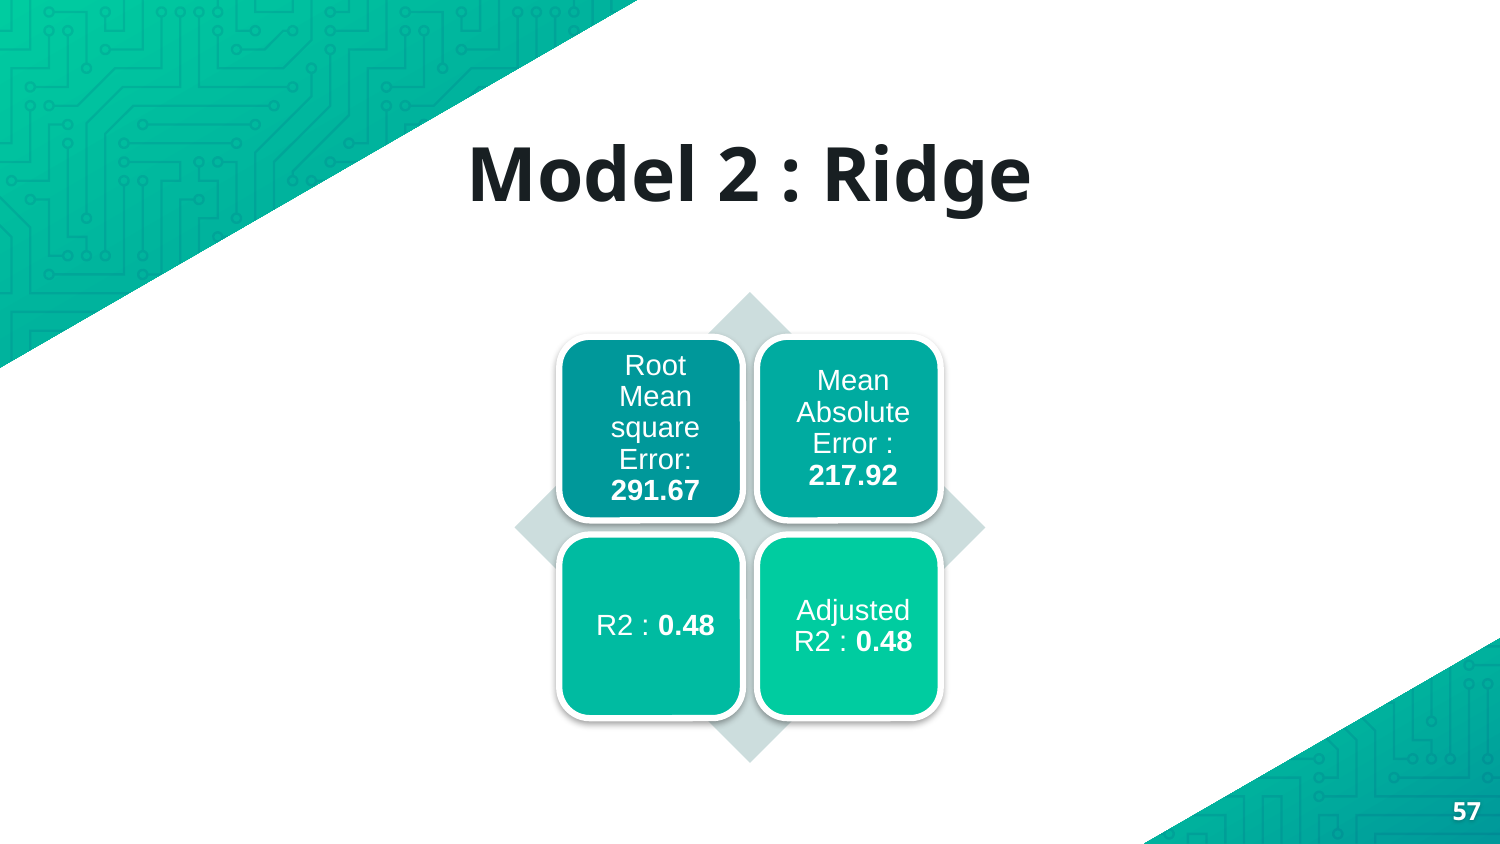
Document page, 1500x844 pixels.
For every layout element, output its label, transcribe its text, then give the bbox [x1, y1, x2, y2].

title Model 2 : Ridge [140, 137, 1360, 219]
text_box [494, 291, 1006, 764]
slide_number 57 [1391, 779, 1482, 844]
